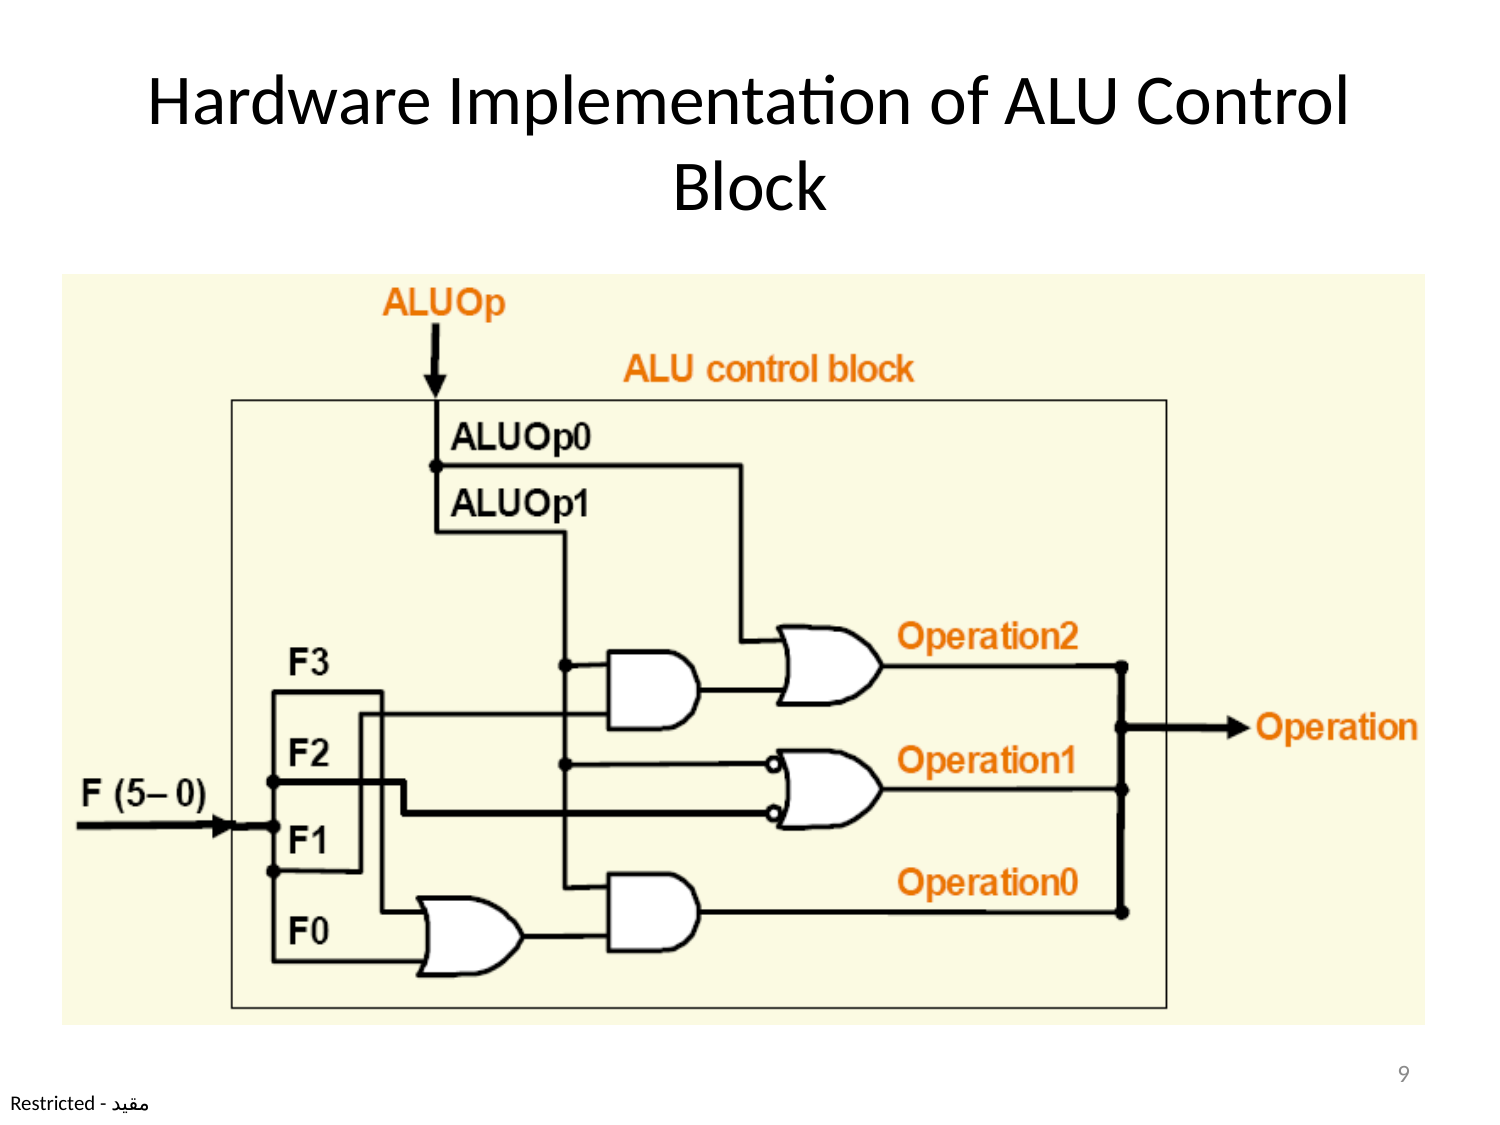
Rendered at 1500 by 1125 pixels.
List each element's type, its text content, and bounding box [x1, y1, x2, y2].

picture [62, 274, 1426, 1026]
slide_number 9 [1074, 1042, 1425, 1103]
title Hardware Implementation of ALU Control Block [75, 45, 1425, 233]
